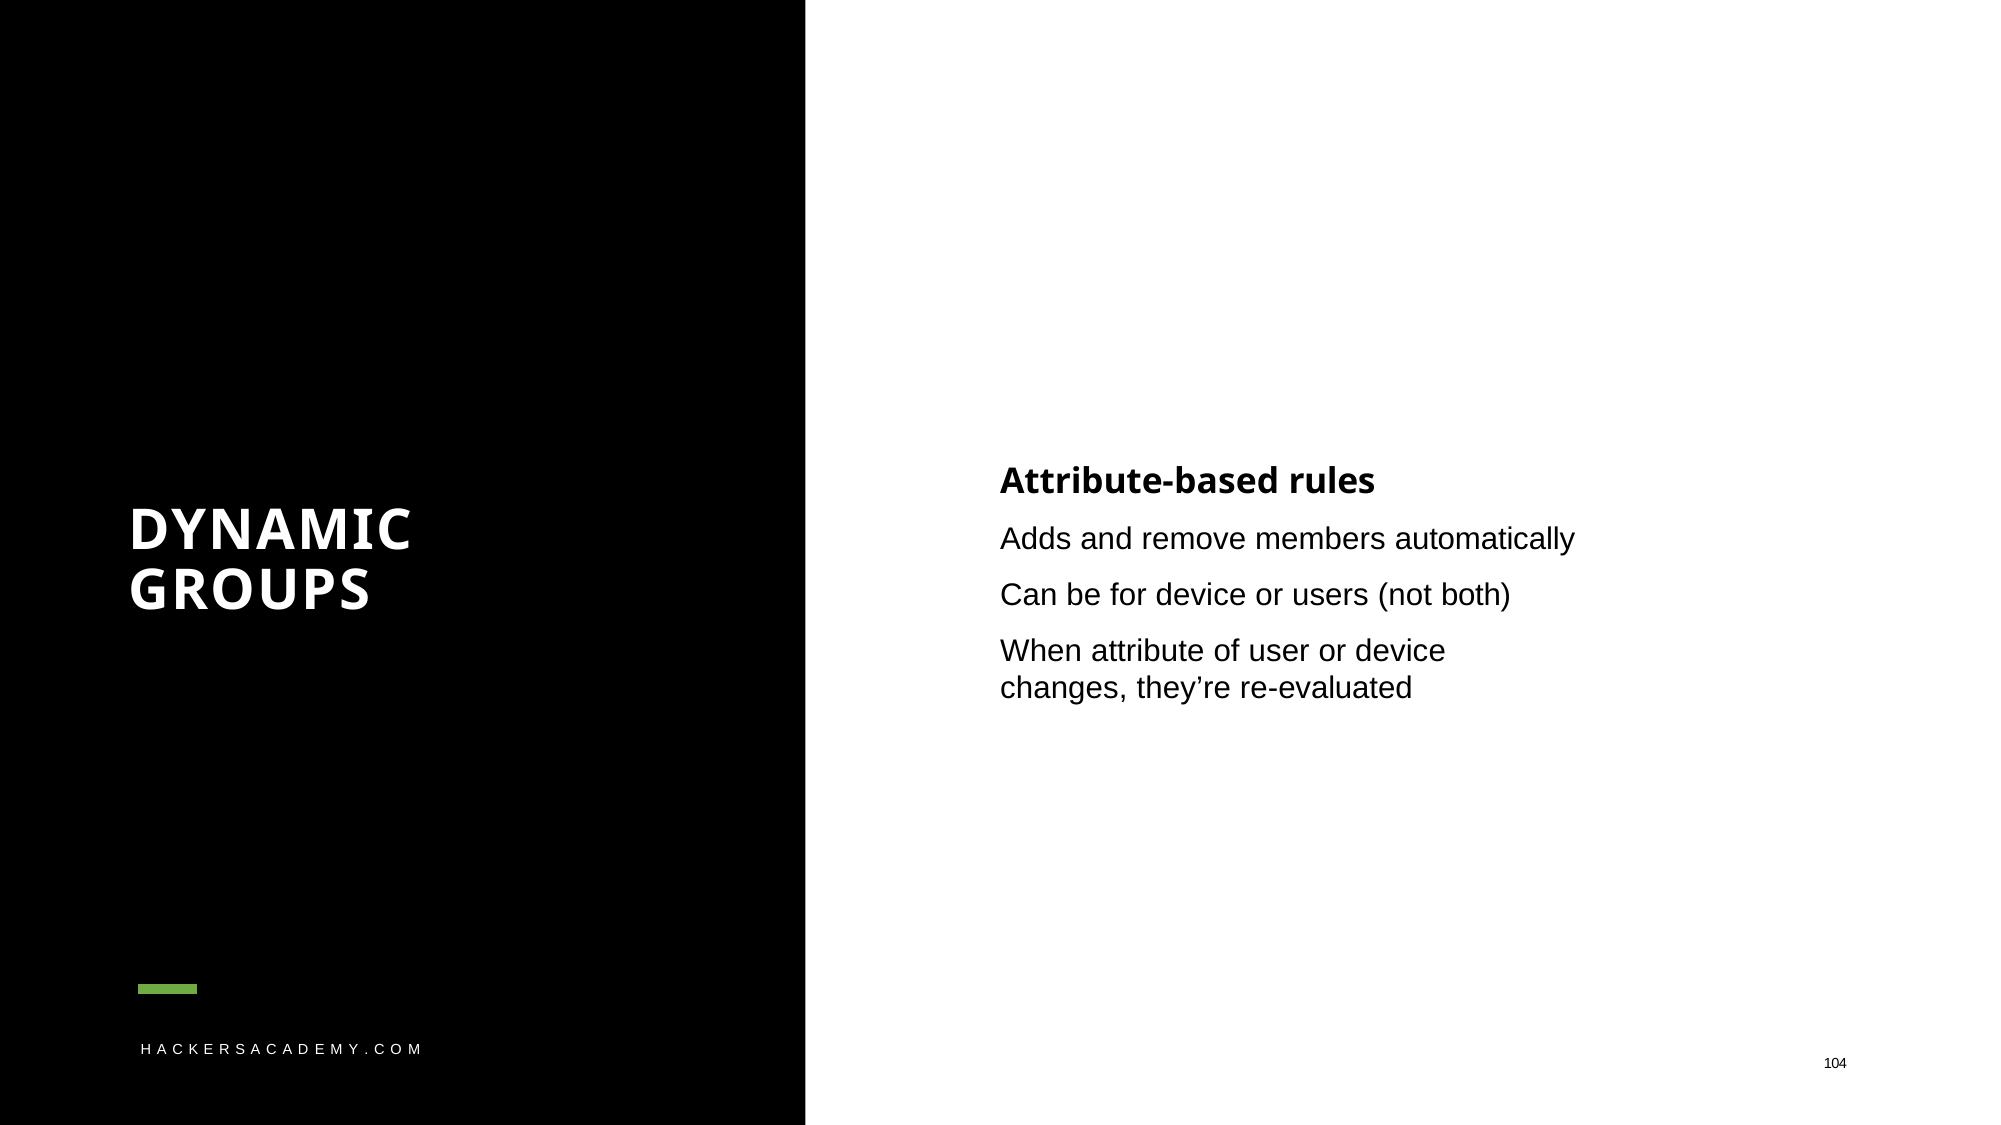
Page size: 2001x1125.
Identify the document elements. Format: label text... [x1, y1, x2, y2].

title Attribute-based rules [998, 455, 1414, 498]
footer H A C K E R S A C A D E M Y . C O M [138, 1039, 426, 1125]
text_box DYNAMIC GROUPS [126, 490, 445, 622]
slide_number 104 [1804, 1053, 1857, 1125]
text_box Adds and remove members automatically Can be for device or users (not both) When attribute of user or device changes, they’re re-evaluated [998, 498, 1869, 705]
